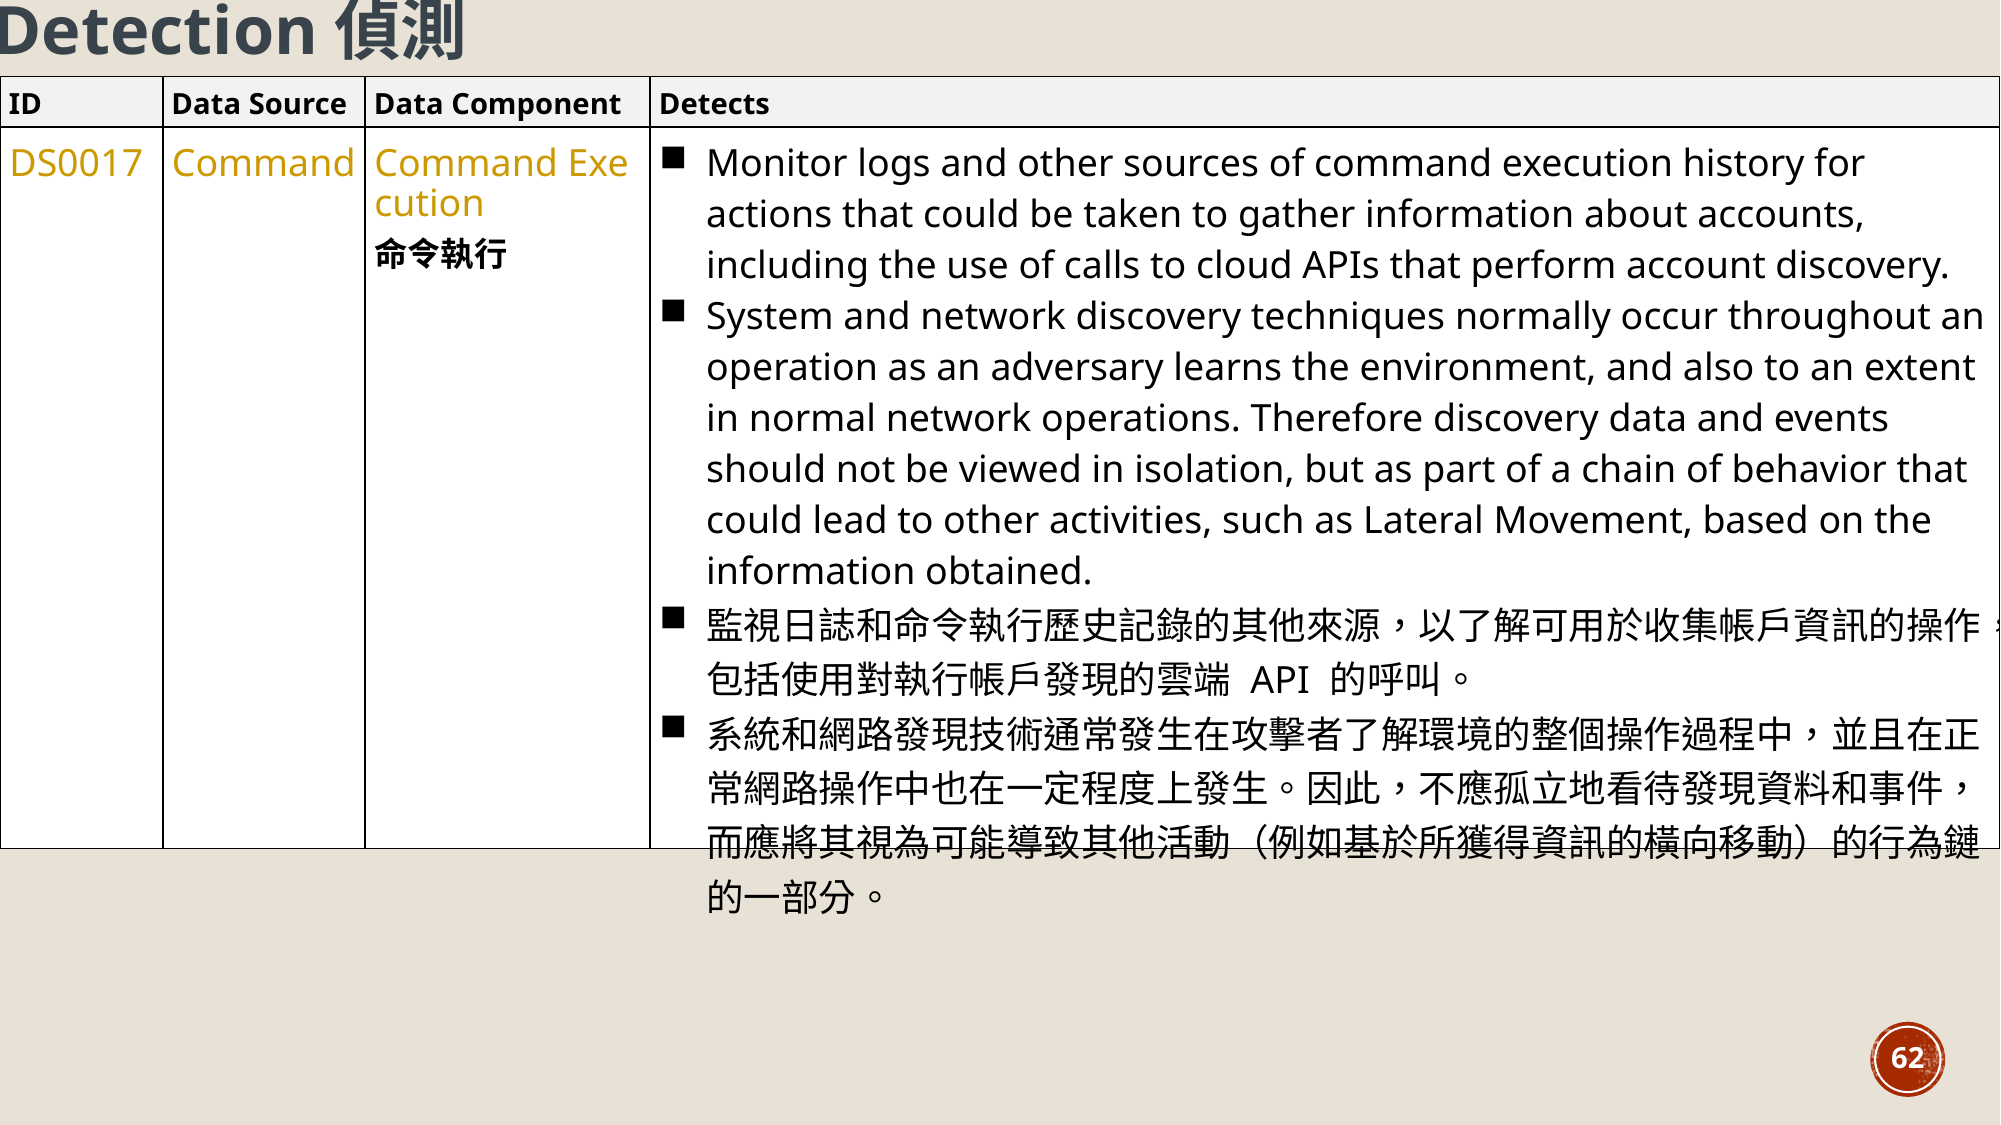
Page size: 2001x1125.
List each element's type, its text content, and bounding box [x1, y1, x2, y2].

table_cell Monitor logs and other sources of command execution history for actions that could be taken to gather information about accounts, including the use of calls to cloud APIs that perform account discovery. System and network discovery techniques normally occur throughout an operation as an adversary learns the environment, and also to an extent in normal network operations. Therefore discovery data and events should not be viewed in isolation, but as part of a chain of behavior that could lead to other activities, such as Lateral Movement, based on the information obtained. 監視日誌和命令執行歷史記錄的其他來源，以了解可用於收集帳戶資訊的操作，包括使用對執行帳戶發現的雲端 API 的呼叫。 系統和網路發現技術通常發生在攻擊者了解環境的整個操作過程中，並且在正常網路操作中也在一定程度上發生。因此，不應孤立地看待發現資料和事件，而應將其視為可能導致其他活動（例如基於所獲得資訊的橫向移動）的行為鏈的一部分。 [651, 128, 1999, 848]
table_header ID [1, 77, 162, 126]
table_cell Command Execution 命令執行 [366, 128, 649, 848]
table_header Detects [651, 77, 1999, 126]
table_header Data Component [366, 77, 649, 126]
table_cell Command [164, 128, 364, 848]
slide_number 62 [1855, 1028, 1961, 1089]
table_header Data Source [164, 77, 364, 126]
table_cell DS0017 [1, 128, 162, 848]
text_box Detection偵測 [0, 0, 483, 76]
